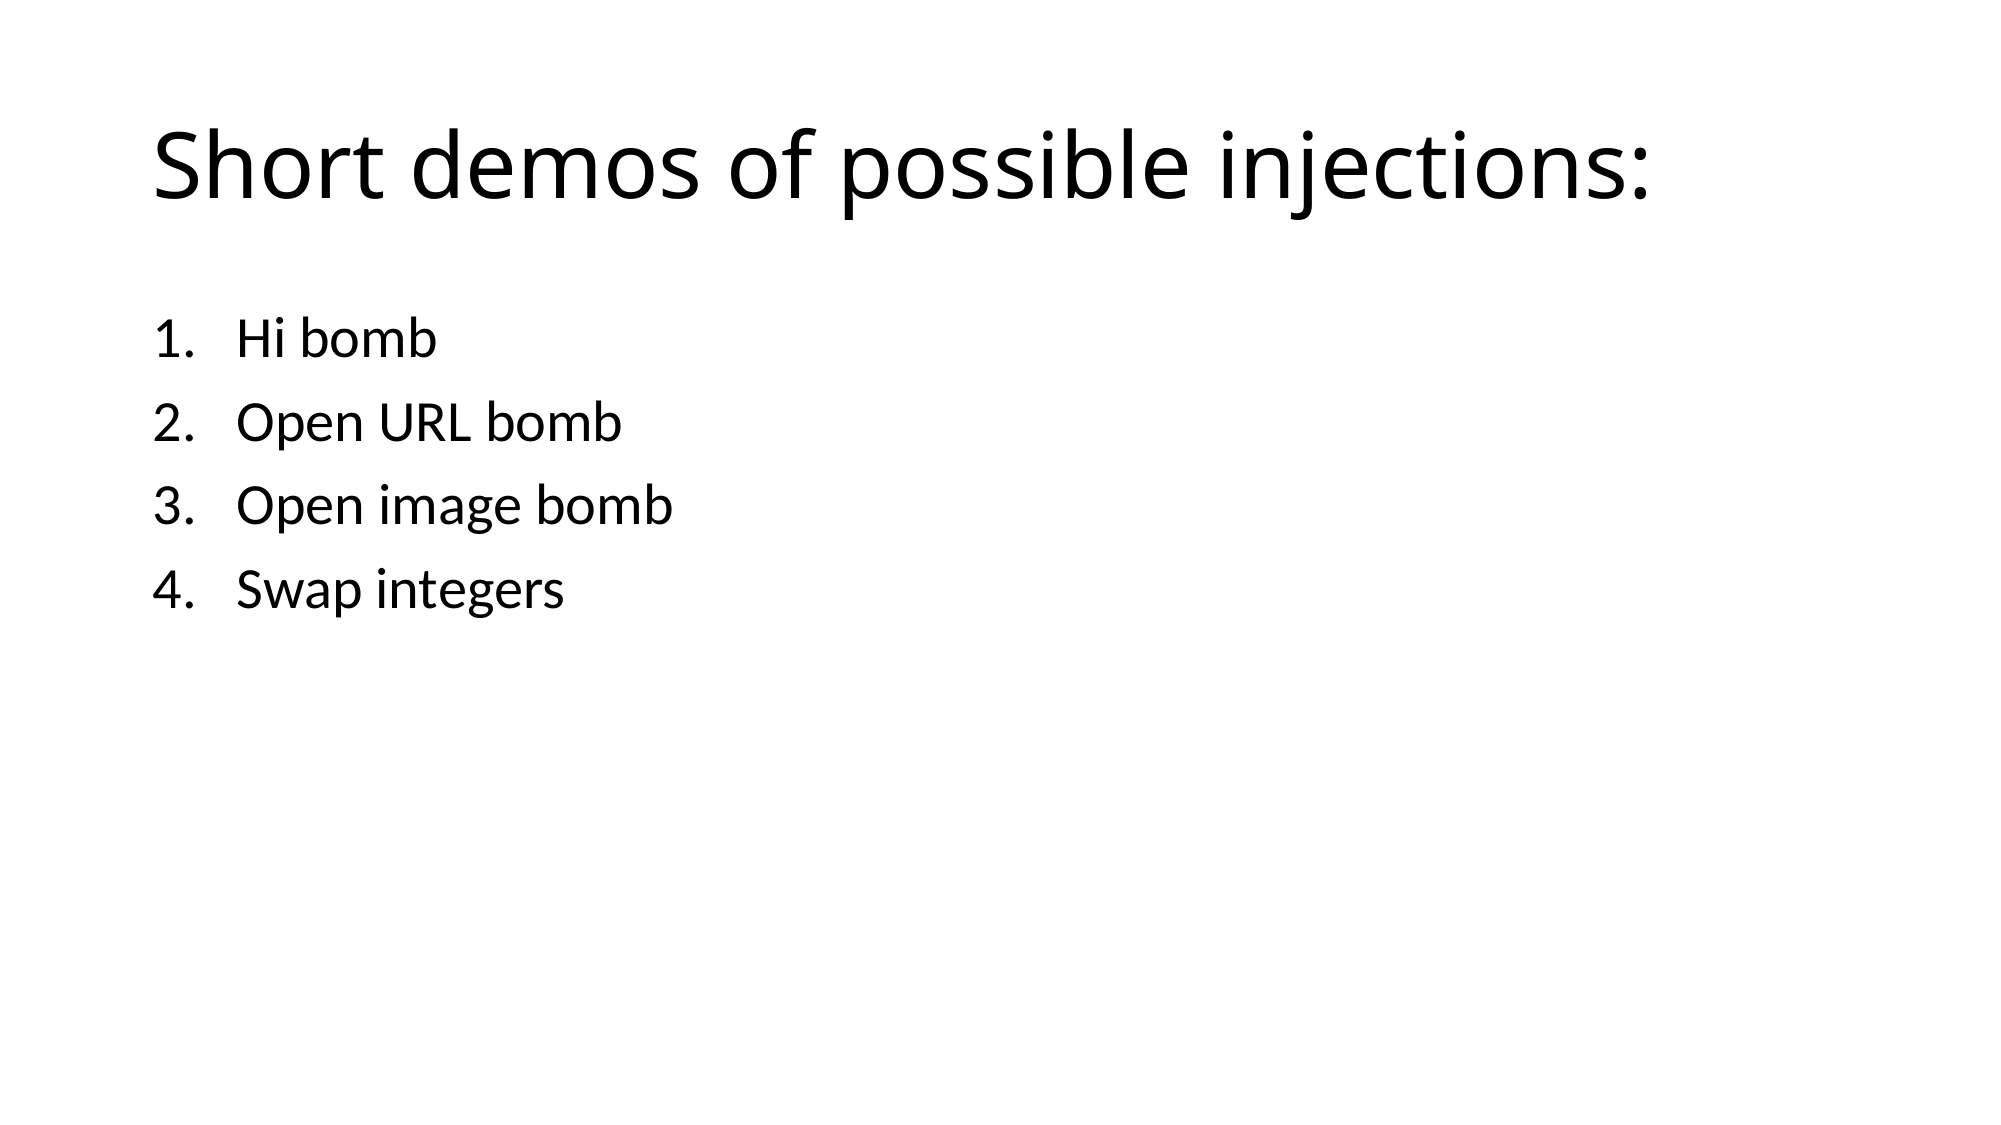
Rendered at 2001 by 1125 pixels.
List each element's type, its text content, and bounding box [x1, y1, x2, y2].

list Hi bomb Open URL bomb Open image bomb Swap integers [137, 299, 1863, 1014]
title Short demos of possible injections: [137, 59, 1863, 278]
